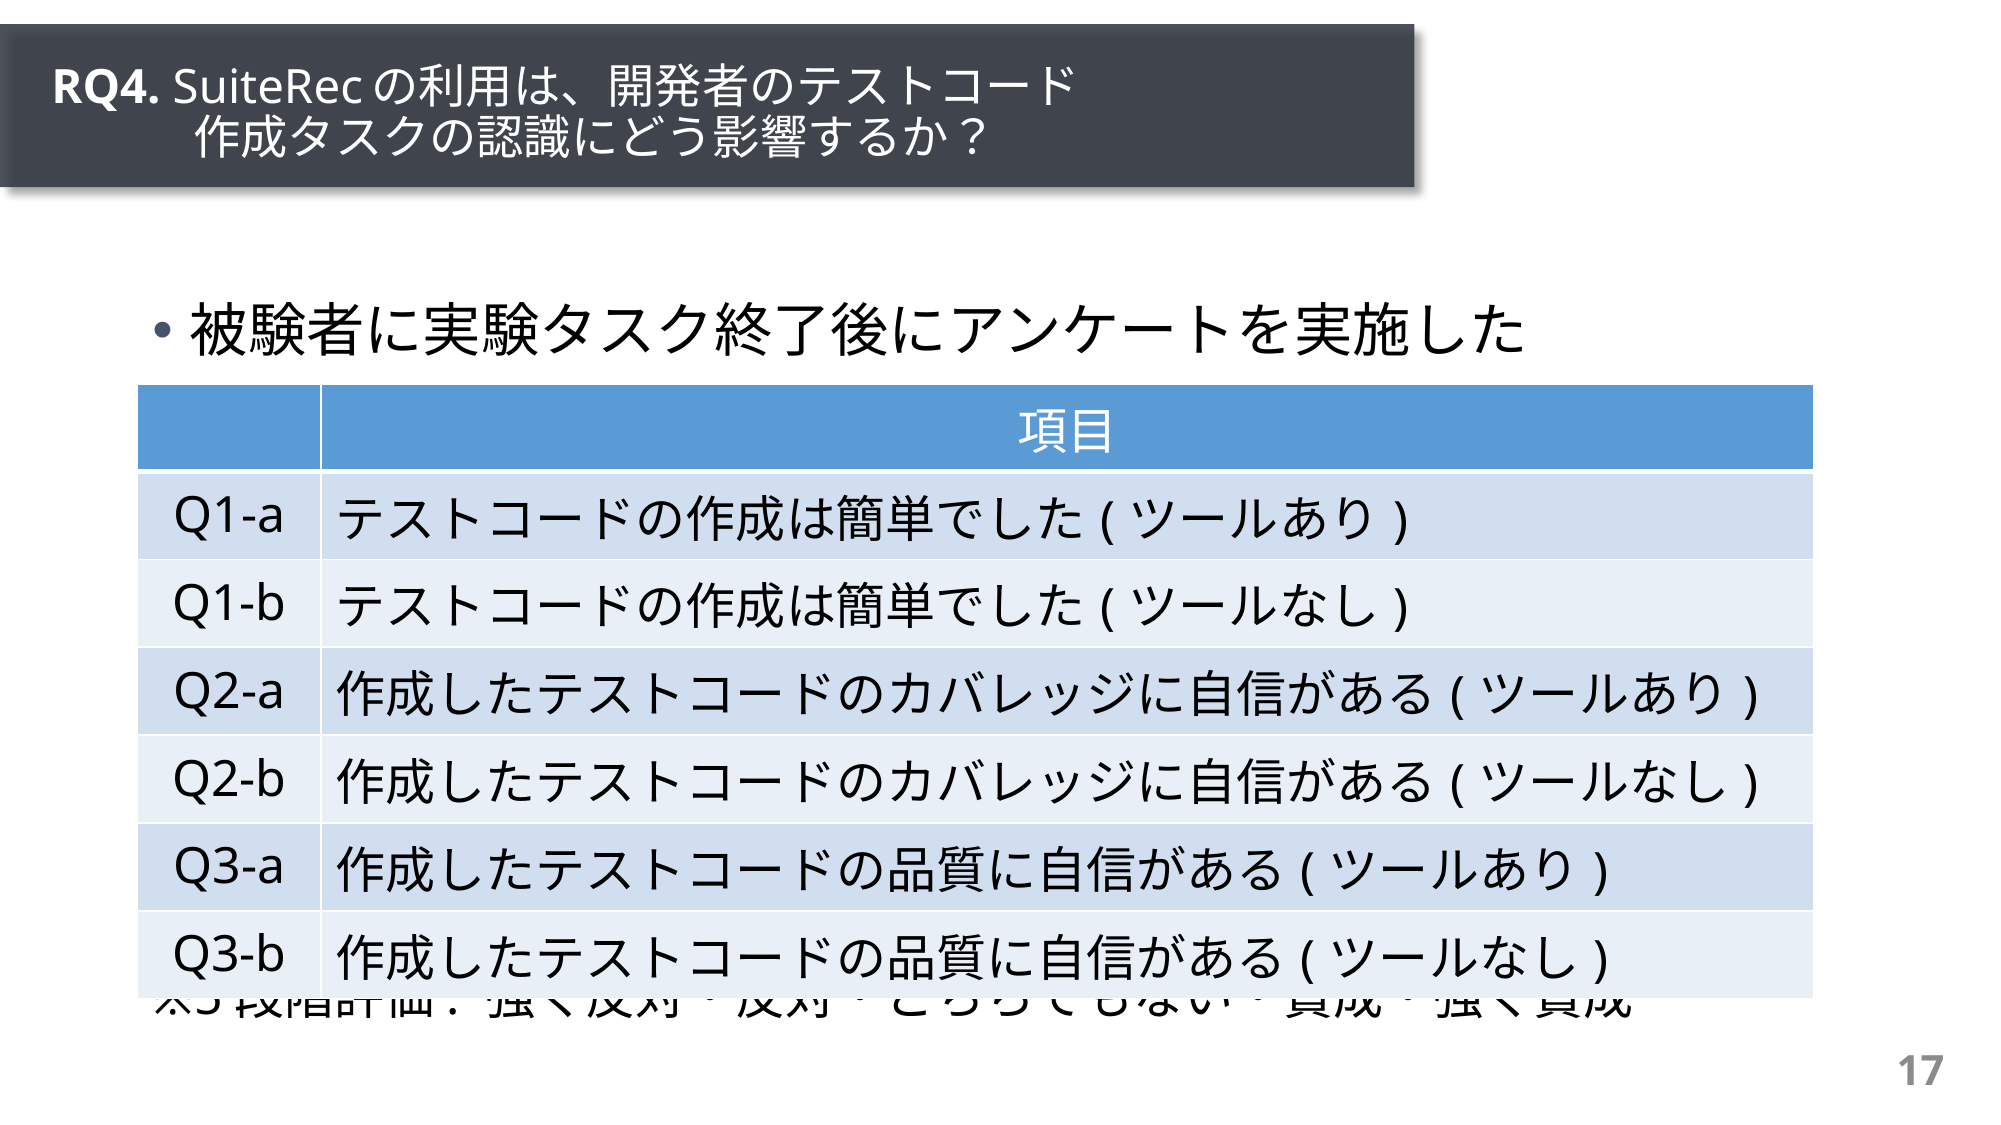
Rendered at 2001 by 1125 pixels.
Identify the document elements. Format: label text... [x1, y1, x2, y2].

table_cell 作成したテストコードのカバレッジに自信がある(ツールなし) [322, 736, 1813, 822]
table_header [138, 385, 320, 469]
table_cell Q3-b [138, 912, 320, 998]
title RQ4. SuiteRecの利用は、開発者のテストコード 作成タスクの認識にどう影響するか？ [36, 54, 1425, 174]
table_cell Q1-b [138, 560, 320, 646]
table_cell Q1-a [138, 474, 320, 559]
list 被験者に実験タスク終了後にアンケートを実施した ※5段階評価: 強く反対・反対・どちらでもない・賛成・強く賛成 [137, 294, 1863, 1050]
table_cell テストコードの作成は簡単でした(ツールなし) [322, 560, 1813, 646]
table_cell 作成したテストコードのカバレッジに自信がある(ツールあり) [322, 648, 1813, 734]
table_cell 作成したテストコードの品質に自信がある(ツールあり) [322, 824, 1813, 910]
table_cell テストコードの作成は簡単でした(ツールあり) [322, 474, 1813, 559]
table_header 項目 [322, 385, 1813, 469]
table_cell Q2-b [138, 736, 320, 822]
table_cell Q3-a [138, 824, 320, 910]
table_cell 作成したテストコードの品質に自信がある(ツールなし) [322, 912, 1813, 998]
table_cell Q2-a [138, 648, 320, 734]
